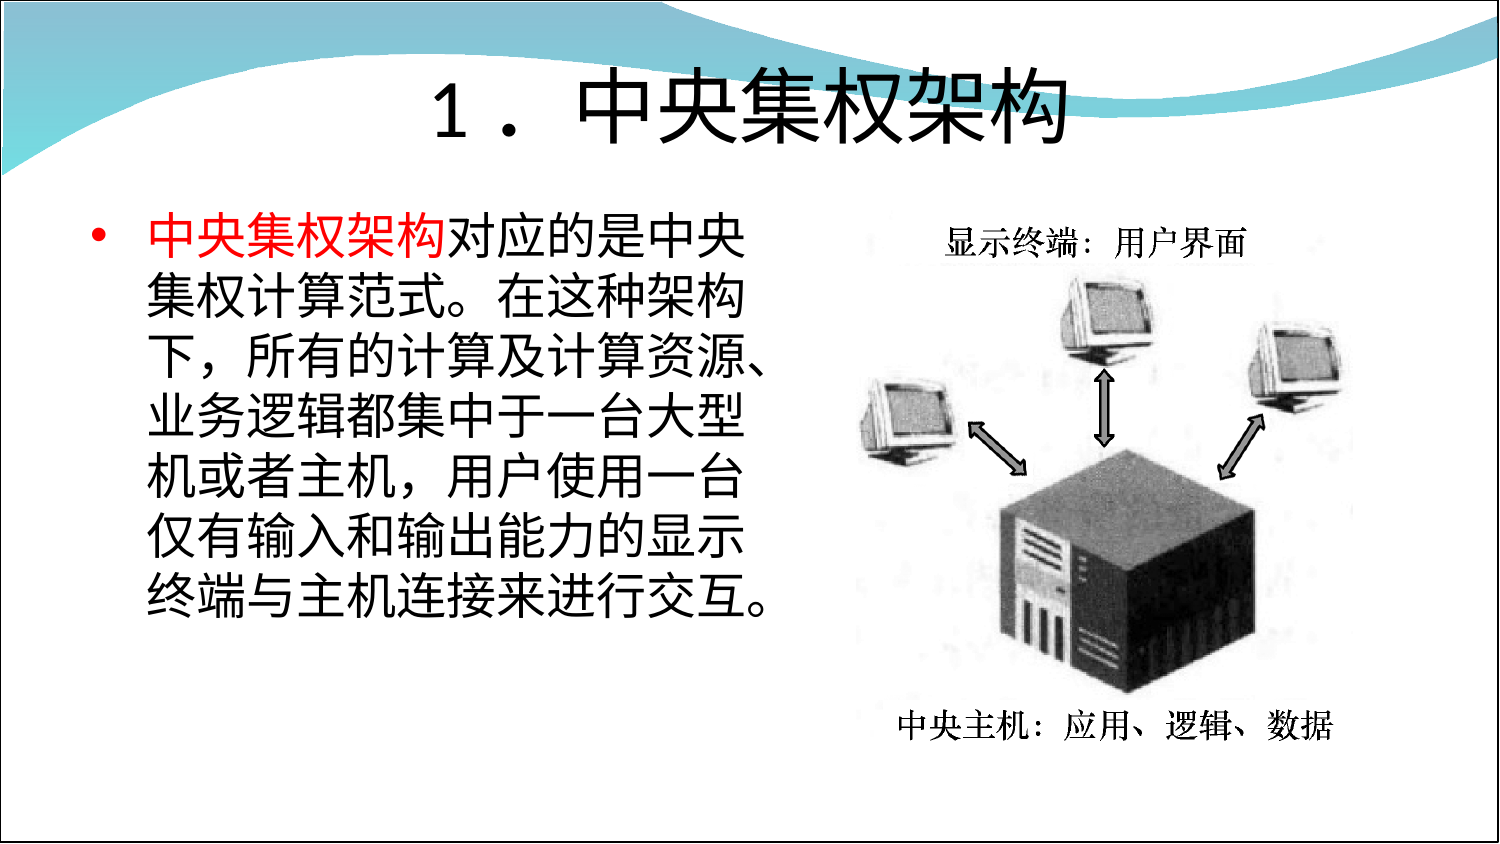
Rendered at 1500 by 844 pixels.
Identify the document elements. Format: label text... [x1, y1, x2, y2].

picture [856, 210, 1353, 741]
list 中央集权架构对应的是中央集权计算范式。在这种架构下，所有的计算及计算资源、业务逻辑都集中于一台大型机或者主机，用户使用一台仅有输入和输出能力的显示终端与主机连接来进行交互。 [75, 196, 809, 754]
title 1．中央集权架构 [75, 33, 1425, 175]
